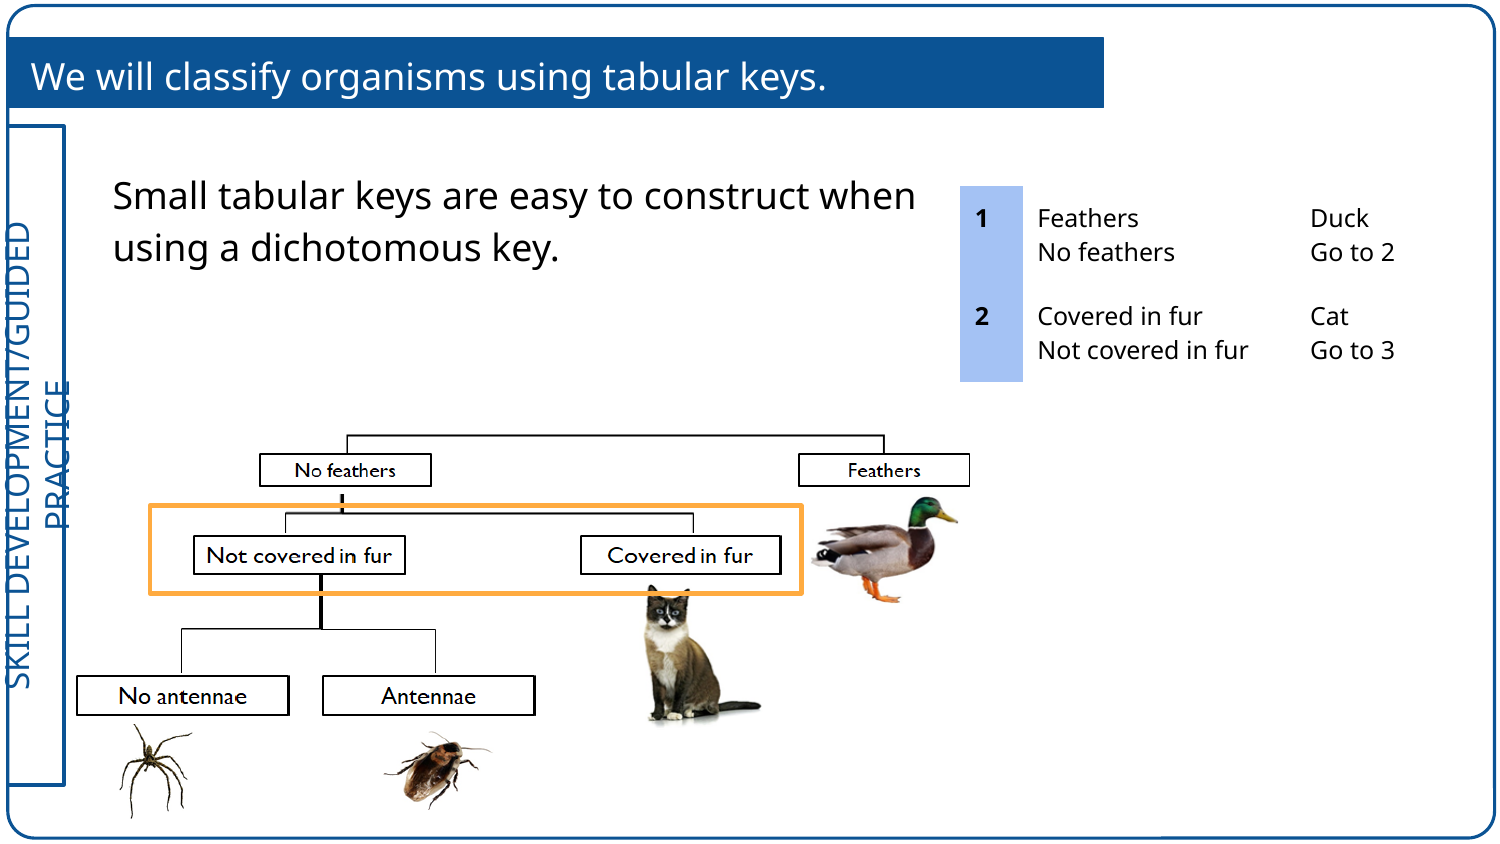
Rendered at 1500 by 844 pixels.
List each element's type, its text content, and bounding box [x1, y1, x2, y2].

text_box [413, 543, 634, 594]
text_box [698, 505, 802, 594]
table_cell Cat Go to 3 [1295, 284, 1476, 382]
table_header Feathers No feathers [1023, 186, 1295, 284]
table_cell Covered in fur Not covered in fur [1023, 284, 1295, 382]
list Small tabular keys are easy to construct when using a dichotomous key. [97, 150, 1015, 349]
picture [76, 433, 970, 819]
picture [381, 730, 494, 810]
subtitle We will classify organisms using tabular keys. [15, 43, 1097, 101]
table_header Duck Go to 2 [1295, 186, 1476, 284]
table_cell 2 [960, 284, 1023, 382]
table_header 1 [960, 186, 1023, 284]
text_box [149, 505, 280, 594]
